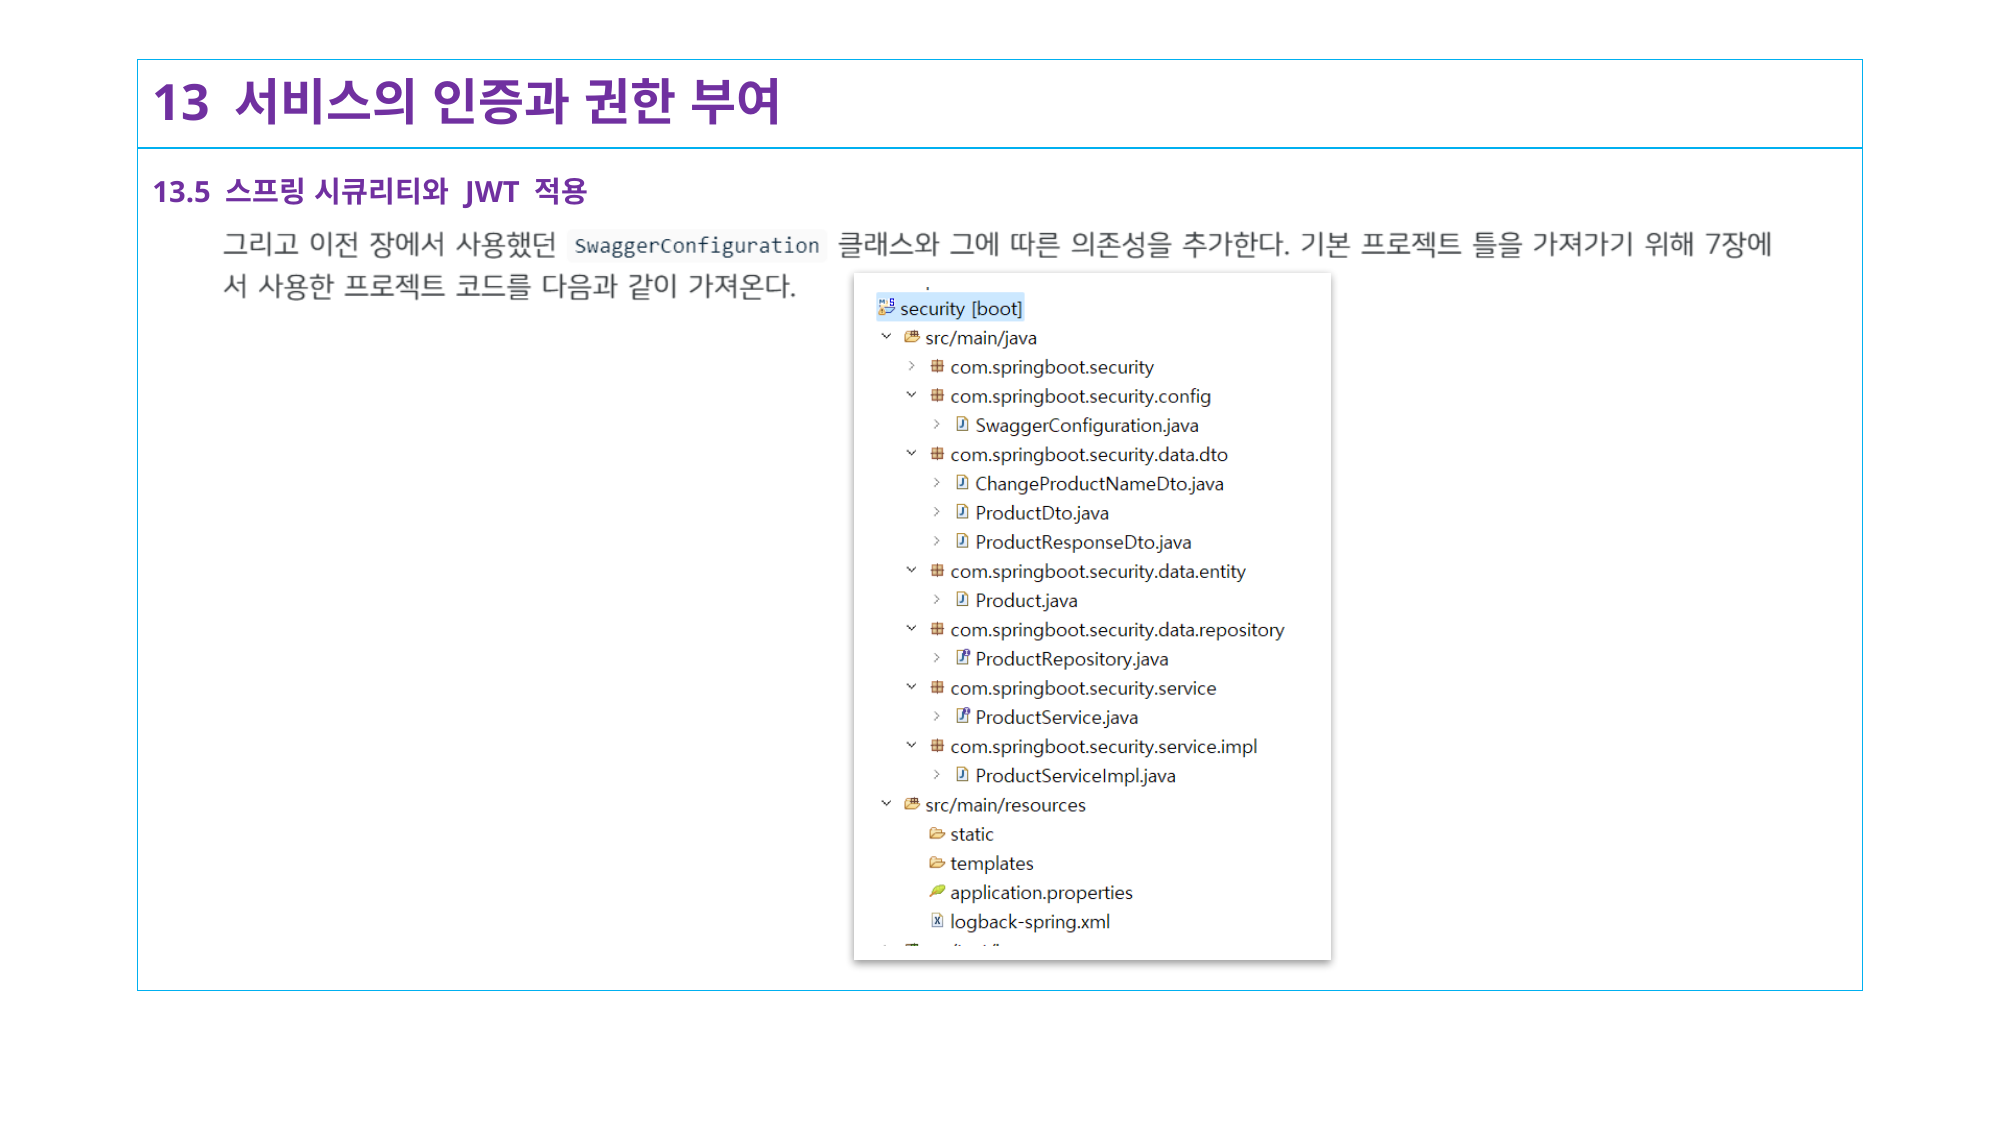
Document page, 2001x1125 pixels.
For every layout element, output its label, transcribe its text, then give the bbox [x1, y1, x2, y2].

title 13 서비스의 인증과 권한 부여 [137, 59, 1863, 148]
picture [213, 217, 1780, 946]
list 13.5 스프링 시큐리티와 JWT 적용 [137, 148, 1863, 991]
